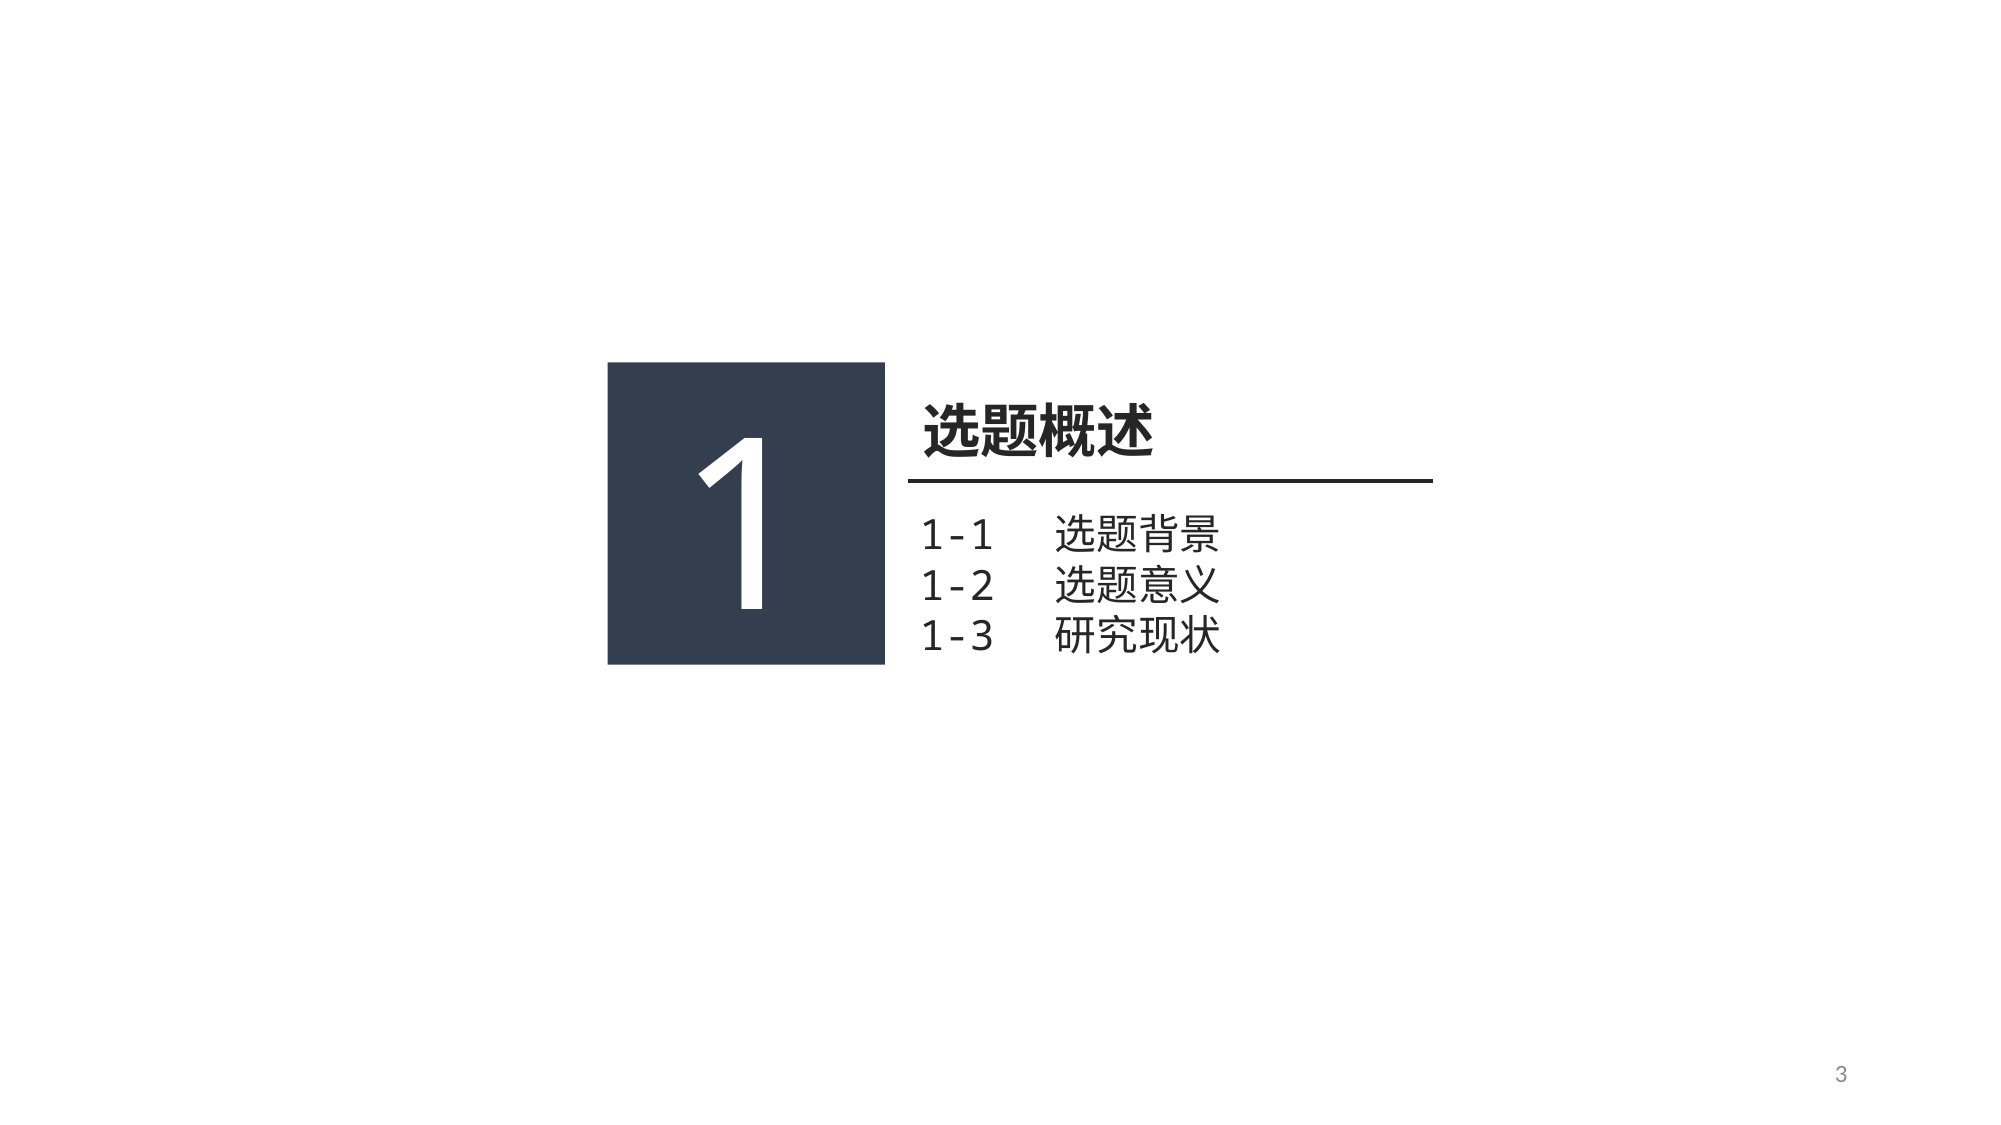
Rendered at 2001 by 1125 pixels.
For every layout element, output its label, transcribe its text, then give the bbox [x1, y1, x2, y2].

text_box 1 [607, 362, 885, 665]
text_box 1-1 选题背景 1-2 选题意义 1-3 研究现状 [904, 500, 1433, 666]
text_box 选题概述 [907, 386, 1347, 471]
slide_number 3 [1412, 1042, 1863, 1103]
